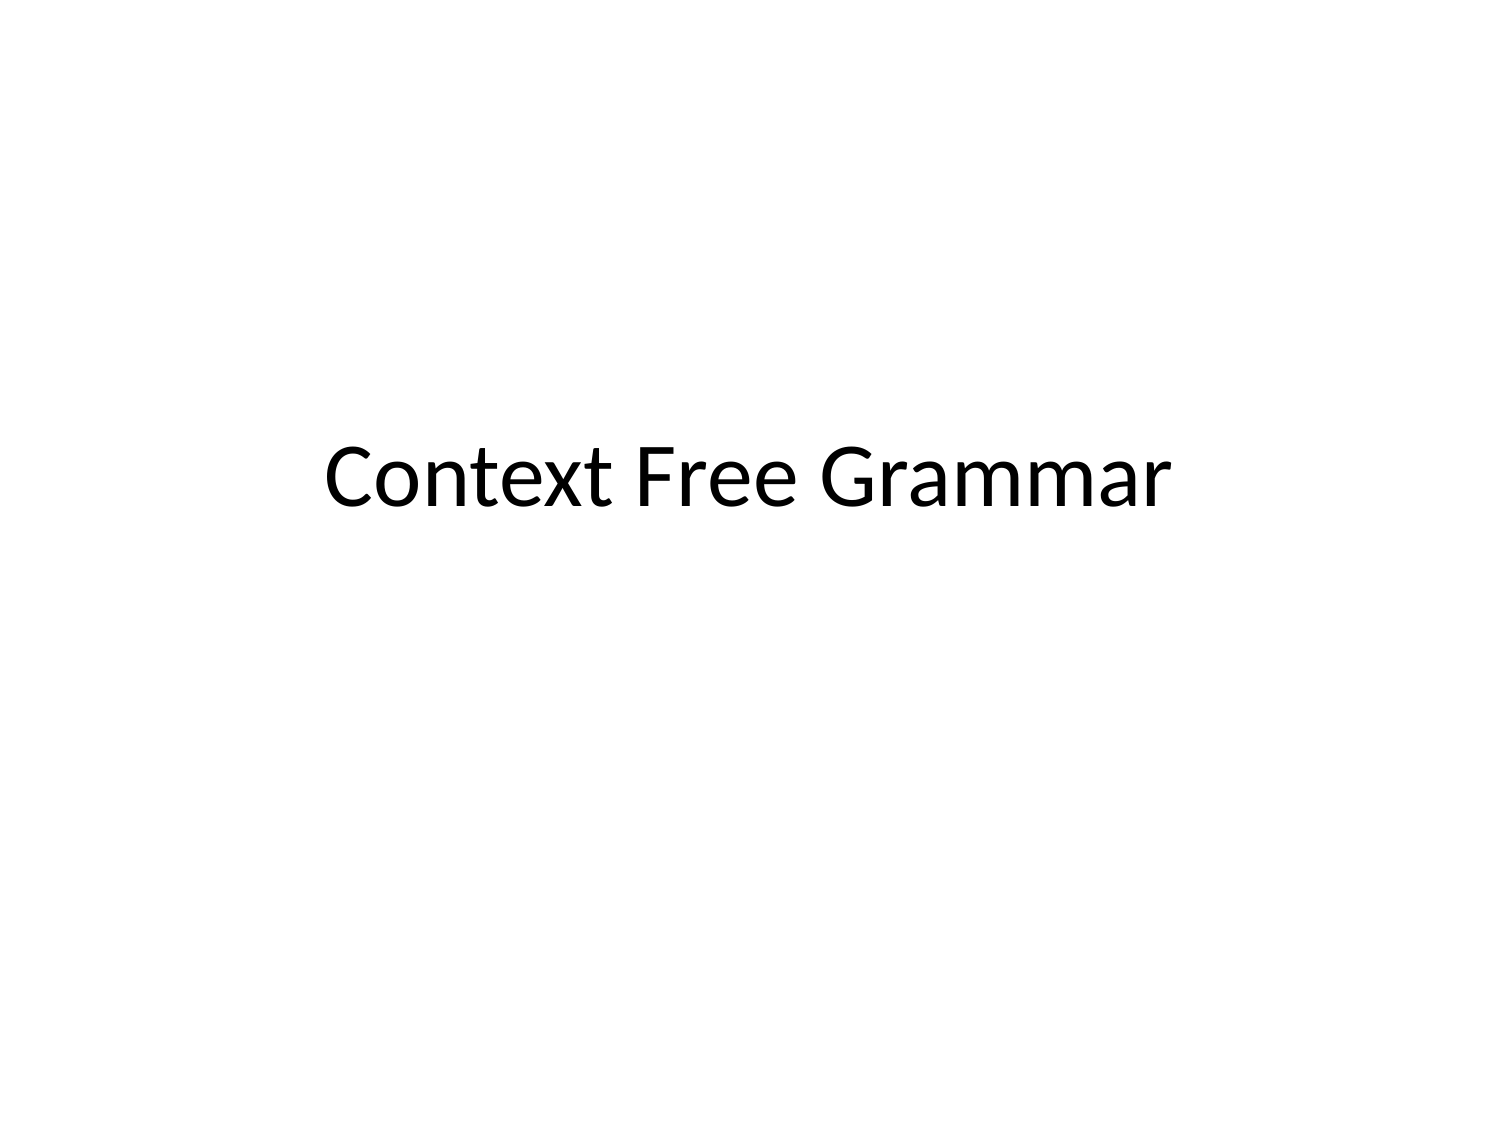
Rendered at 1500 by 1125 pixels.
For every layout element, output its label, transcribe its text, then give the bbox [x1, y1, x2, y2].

title Context Free Grammar [112, 349, 1388, 591]
